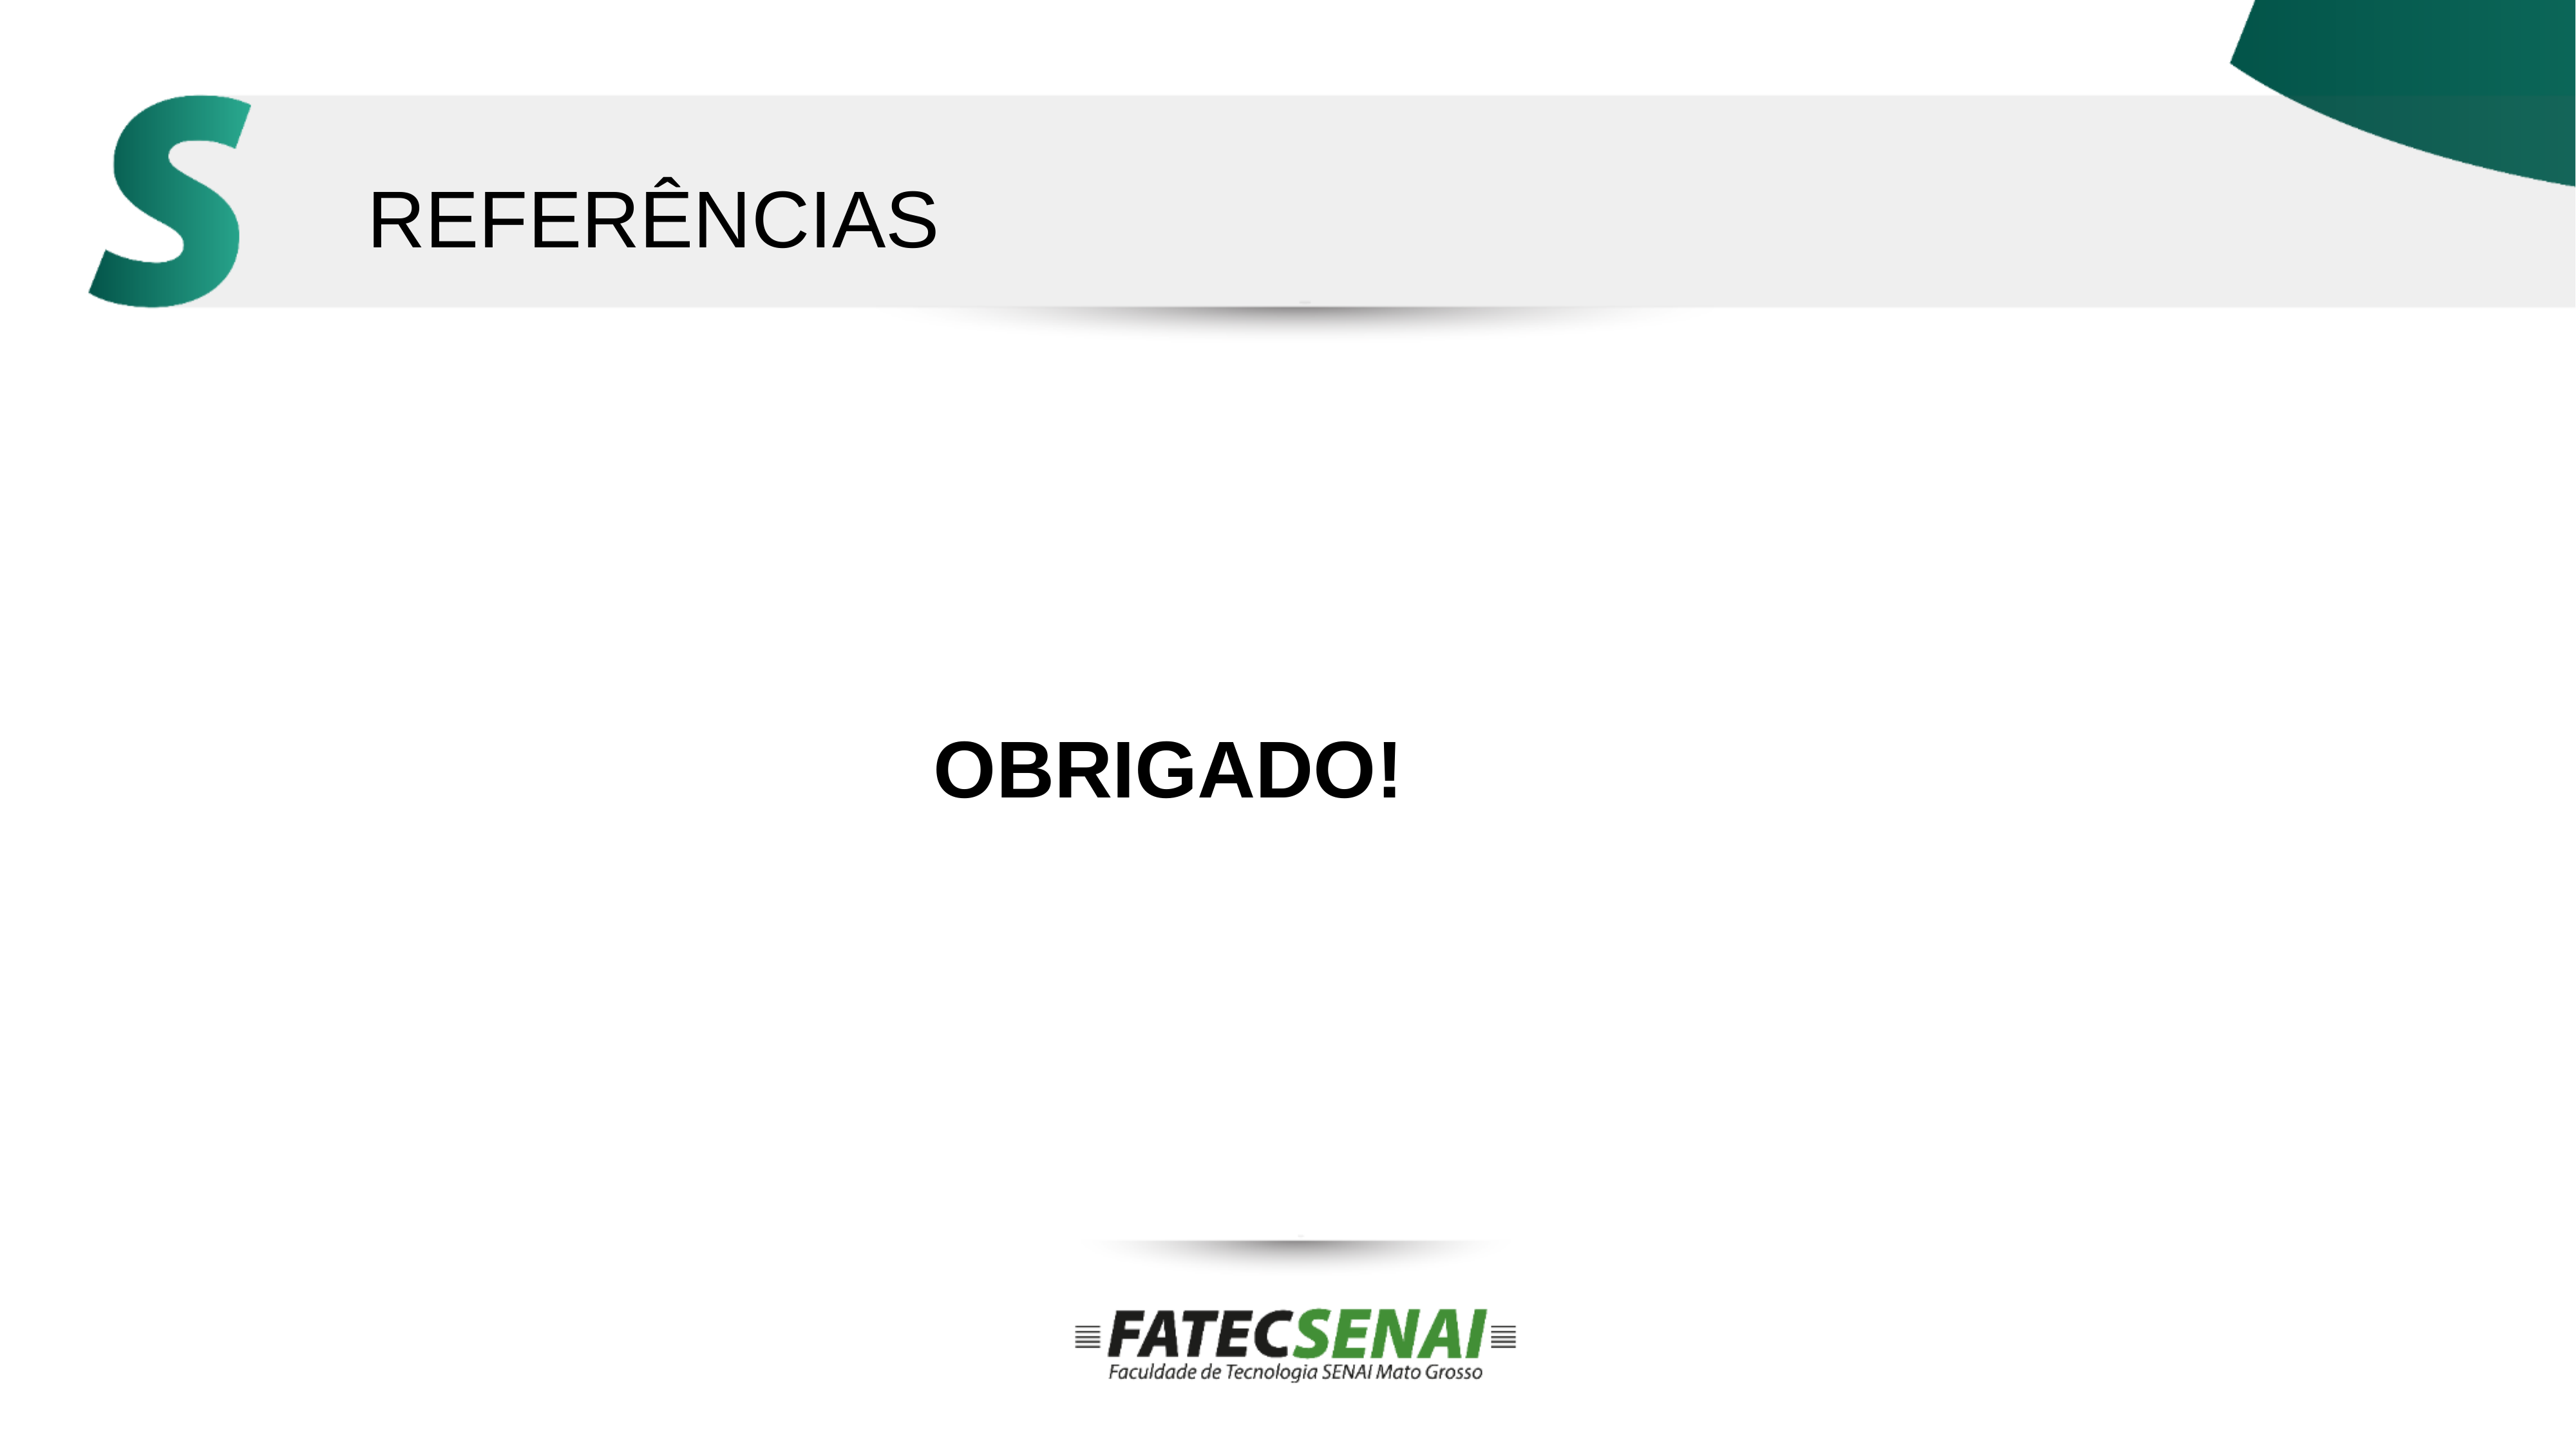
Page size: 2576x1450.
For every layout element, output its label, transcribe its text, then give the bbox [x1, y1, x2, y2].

text_box OBRIGADO! [104, 707, 2233, 824]
text_box REFERÊNCIAS [357, 162, 1859, 270]
picture [0, 0, 2576, 1450]
